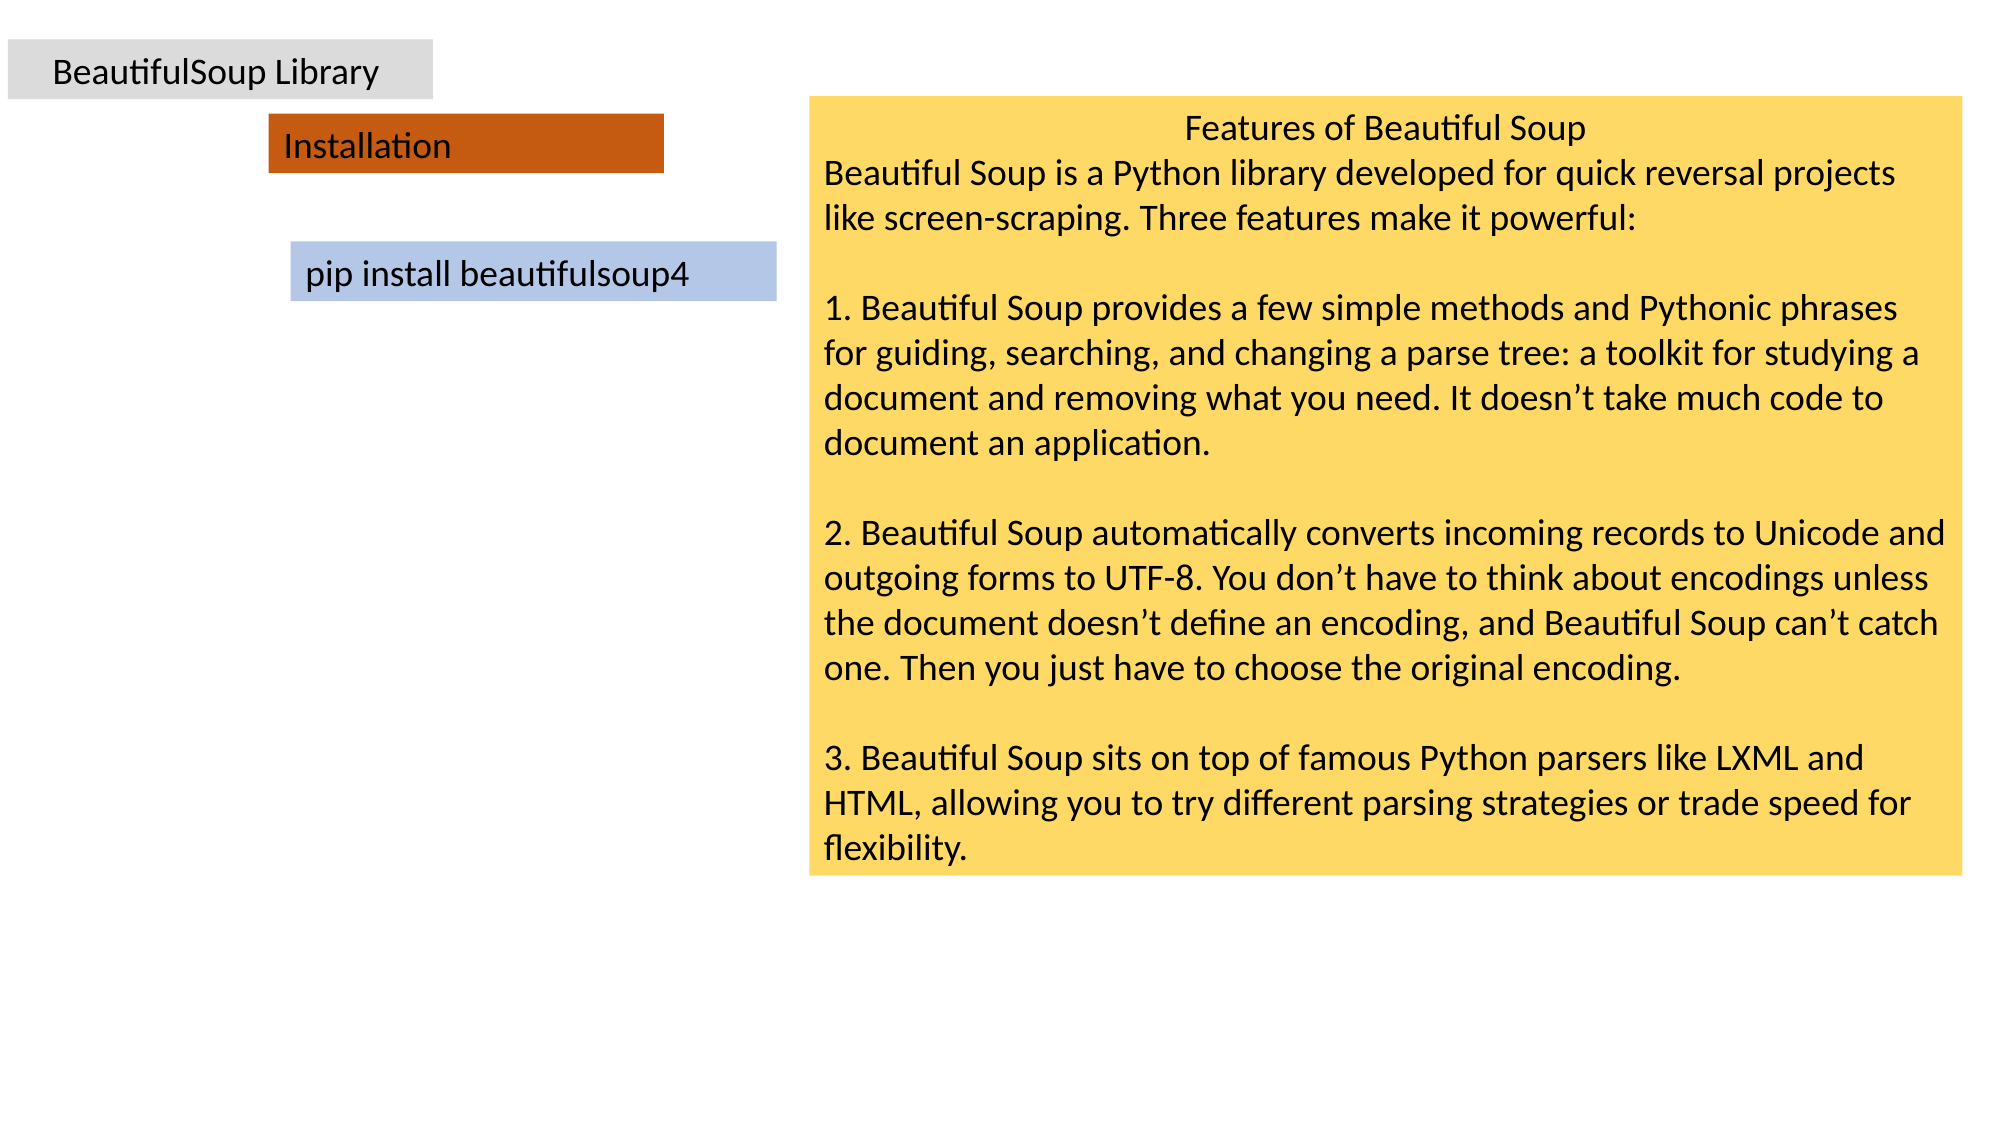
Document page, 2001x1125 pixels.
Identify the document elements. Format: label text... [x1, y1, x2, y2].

text_box Features of Beautiful Soup Beautiful Soup is a Python library developed for quick reversal projects like screen-scraping. Three features make it powerful: 1. Beautiful Soup provides a few simple methods and Pythonic phrases for guiding, searching, and changing a parse tree: a toolkit for studying a document and removing what you need. It doesn’t take much code to document an application. 2. Beautiful Soup automatically converts incoming records to Unicode and outgoing forms to UTF-8. You don’t have to think about encodings unless the document doesn’t define an encoding, and Beautiful Soup can’t catch one. Then you just have to choose the original encoding. 3. Beautiful Soup sits on top of famous Python parsers like LXML and HTML, allowing you to try different parsing strategies or trade speed for flexibility. [809, 95, 1963, 876]
text_box Installation [268, 113, 664, 174]
text_box pip install beautifulsoup4 [290, 241, 777, 302]
text_box BeautifulSoup Library [7, 39, 433, 100]
